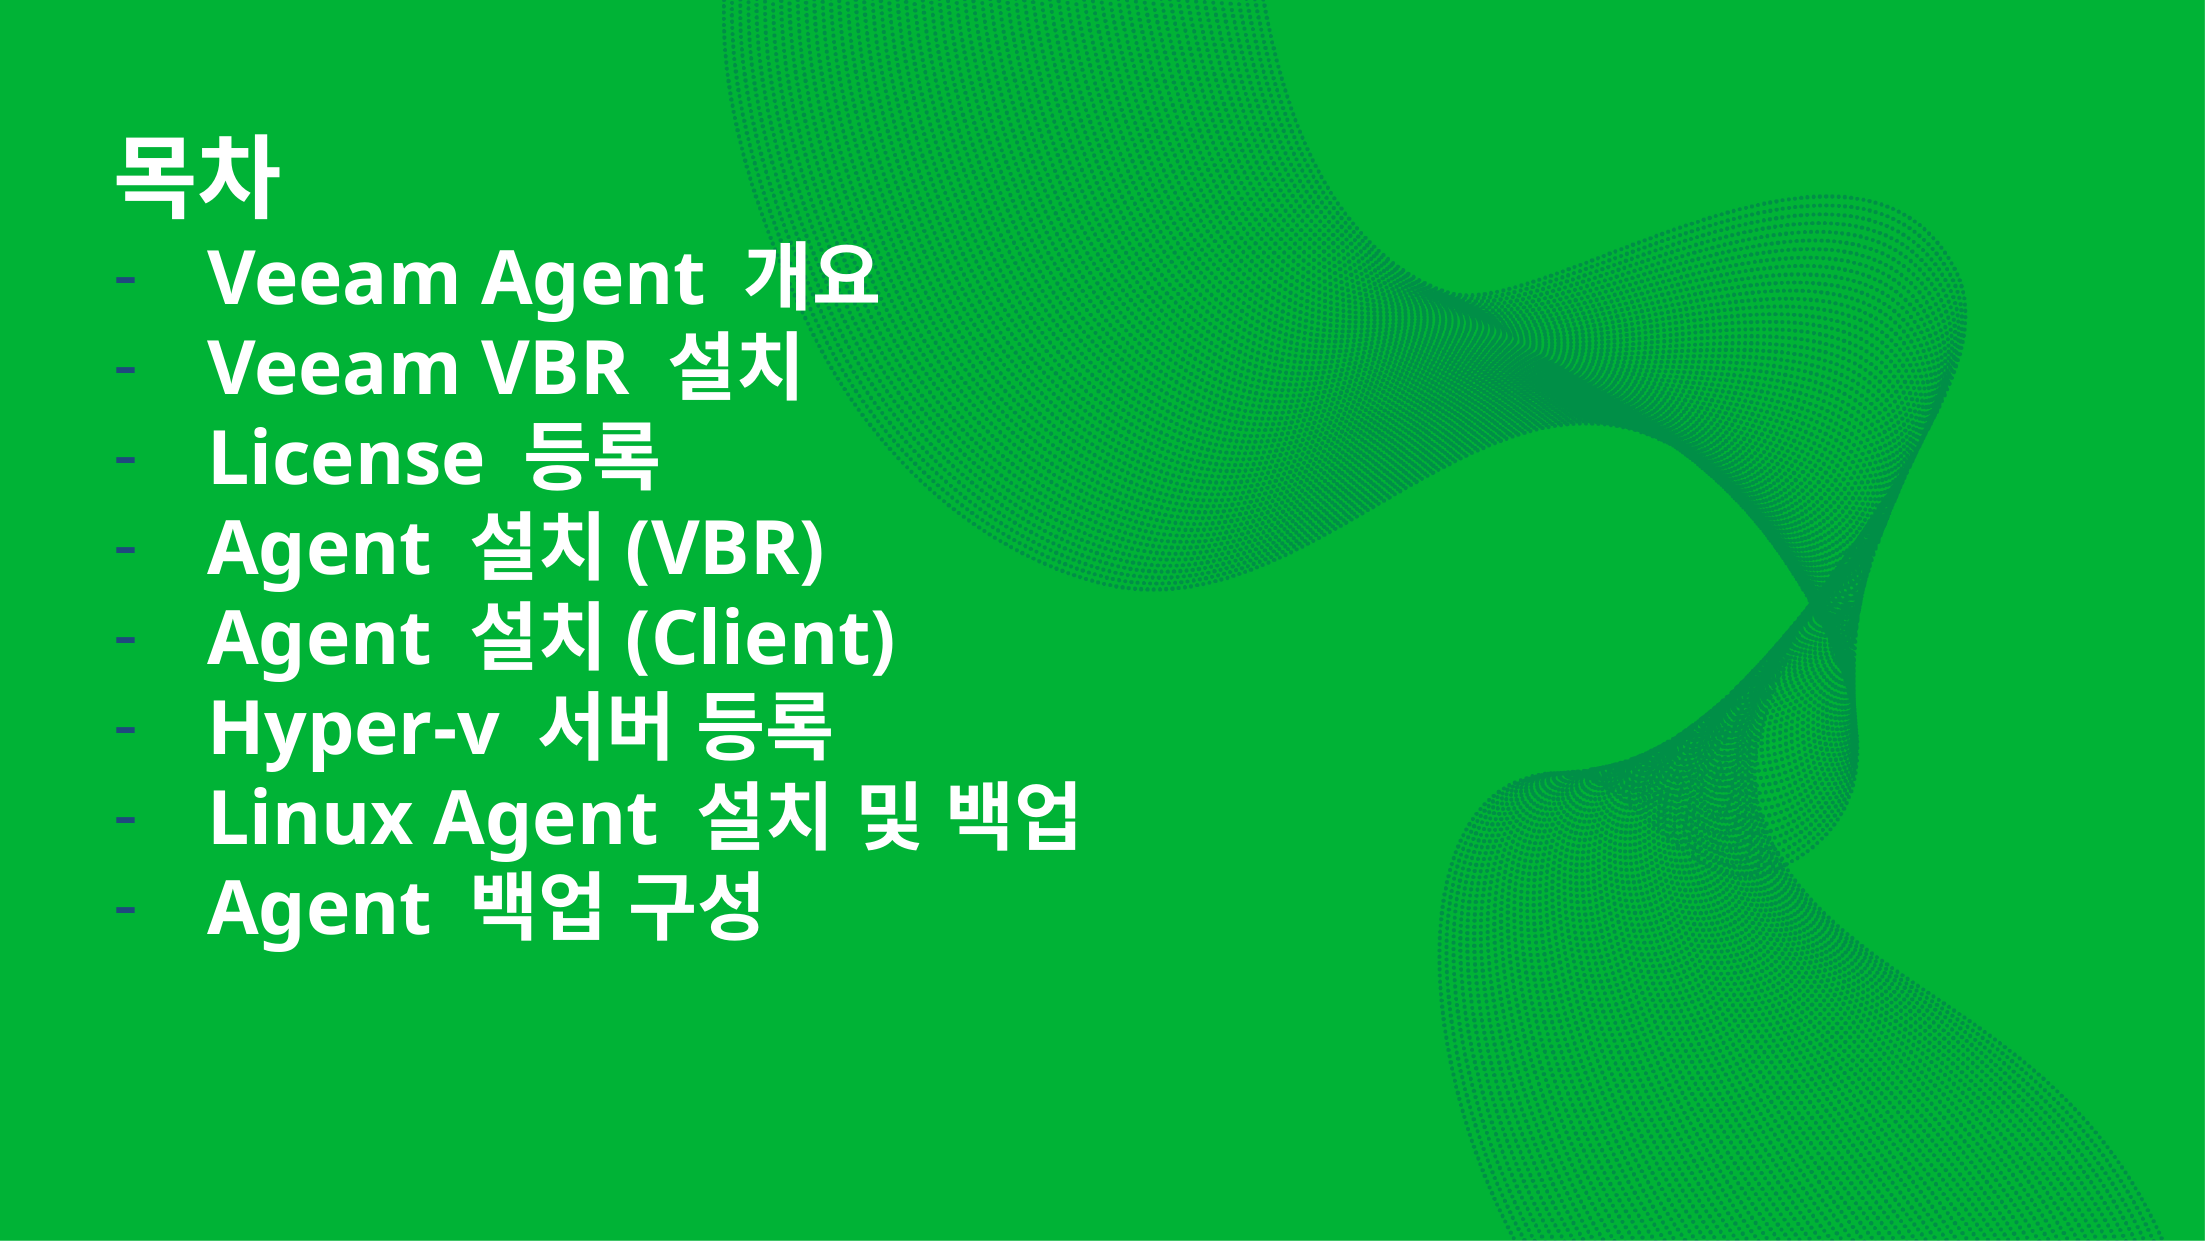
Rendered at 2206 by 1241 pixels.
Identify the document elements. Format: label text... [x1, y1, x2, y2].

picture [0, 0, 2205, 1241]
list 목차 Veeam Agent 개요 Veeam VBR 설치 License 등록 Agent 설치(VBR) Agent 설치(Client) Hyper-v 서버 등록 Linux Agent 설치 및 백업 Agent 백업 구성 [98, 112, 2130, 335]
